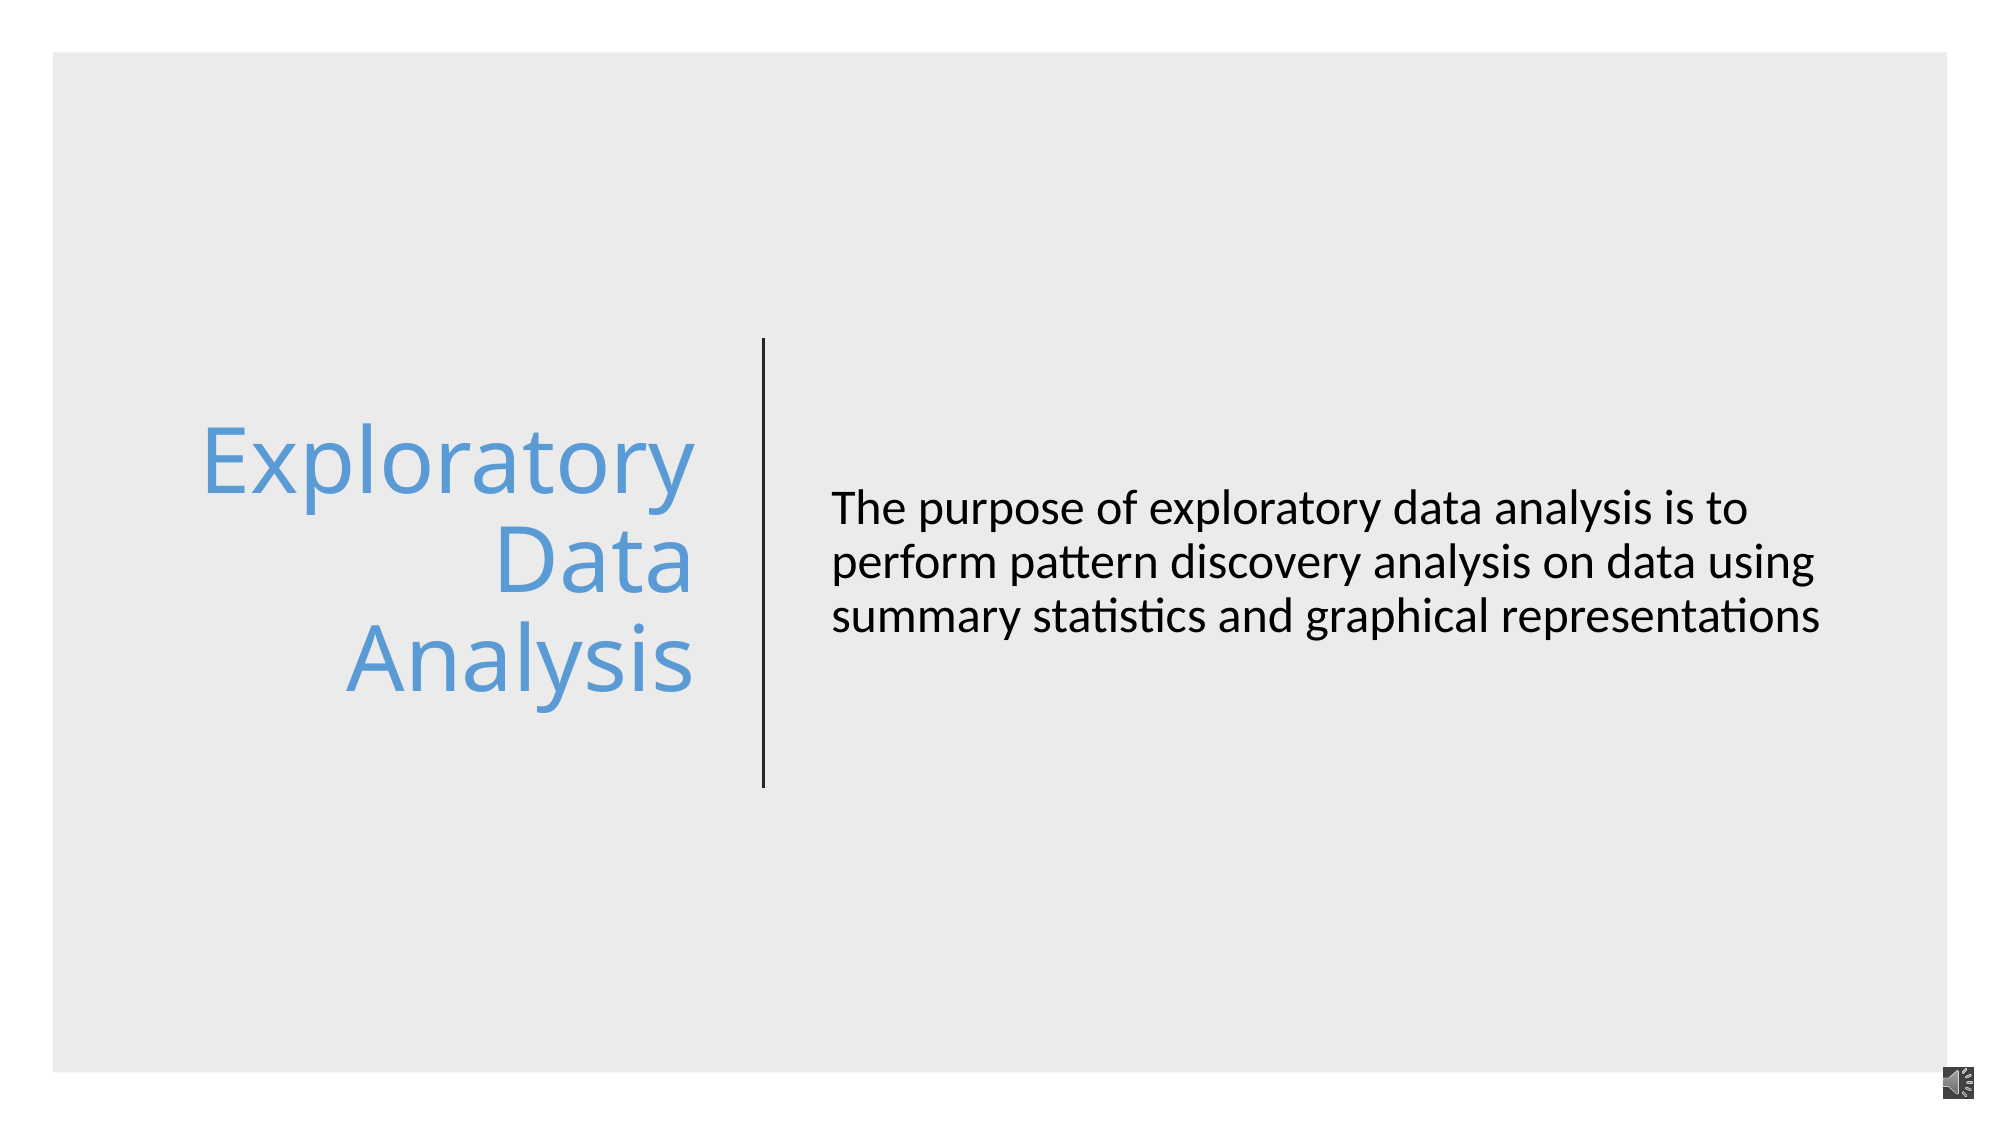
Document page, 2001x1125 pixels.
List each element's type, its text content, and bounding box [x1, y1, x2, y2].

title Exploratory Data Analysis [137, 158, 711, 967]
picture [1941, 1066, 1975, 1100]
list The purpose of exploratory data analysis is to perform pattern discovery analysis on data using summary statistics and graphical representations [816, 158, 1863, 967]
text_box [52, 51, 1948, 1073]
